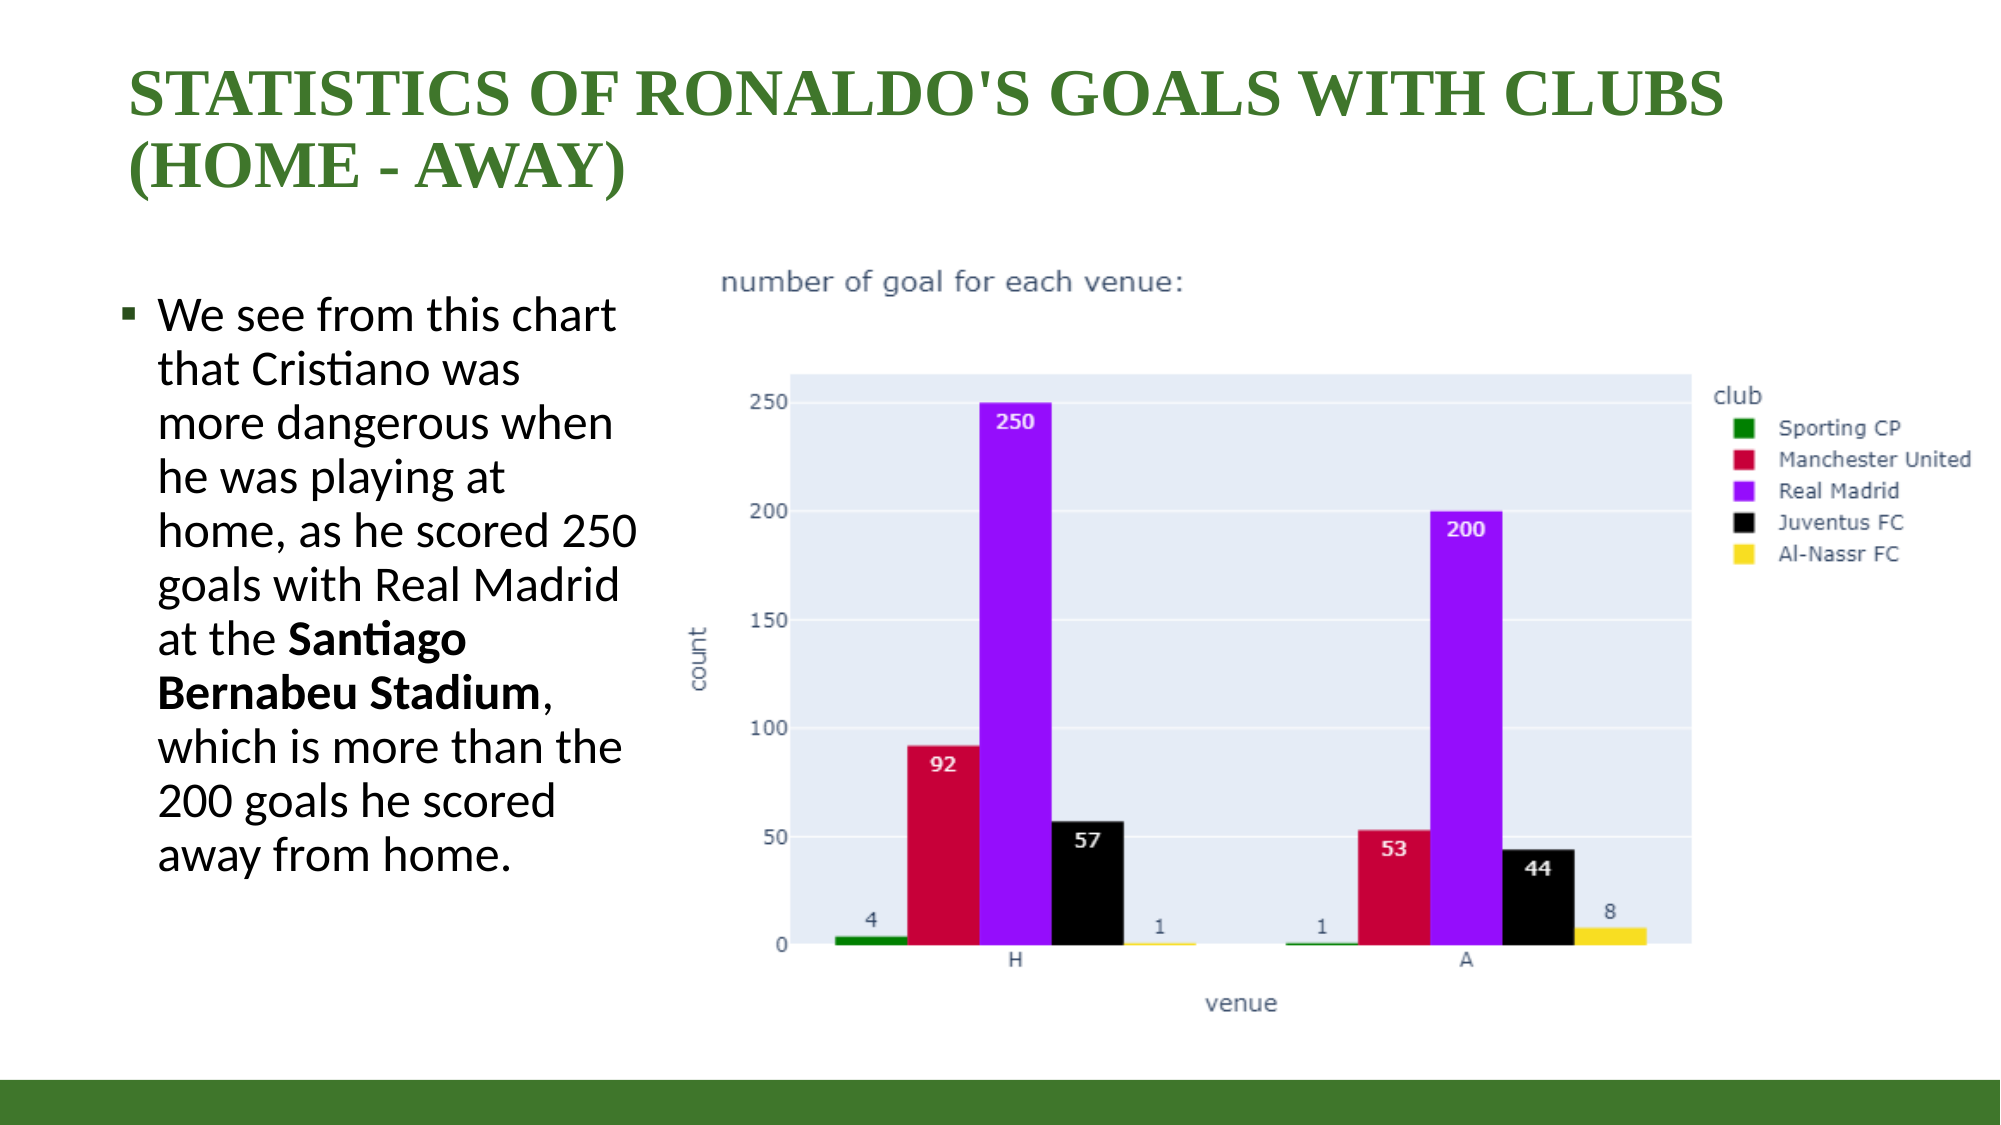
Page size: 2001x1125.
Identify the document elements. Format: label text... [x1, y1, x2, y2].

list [653, 209, 2000, 1078]
title Statistics of Ronaldo's goals with clubs (Home - Away) [113, 47, 1975, 210]
list We see from this chart that Cristiano was more dangerous when he was playing at home, as he scored 250 goals with Real Madrid at the Santiago Bernabeu Stadium, which is more than the 200 goals he scored away from home. [97, 281, 653, 952]
